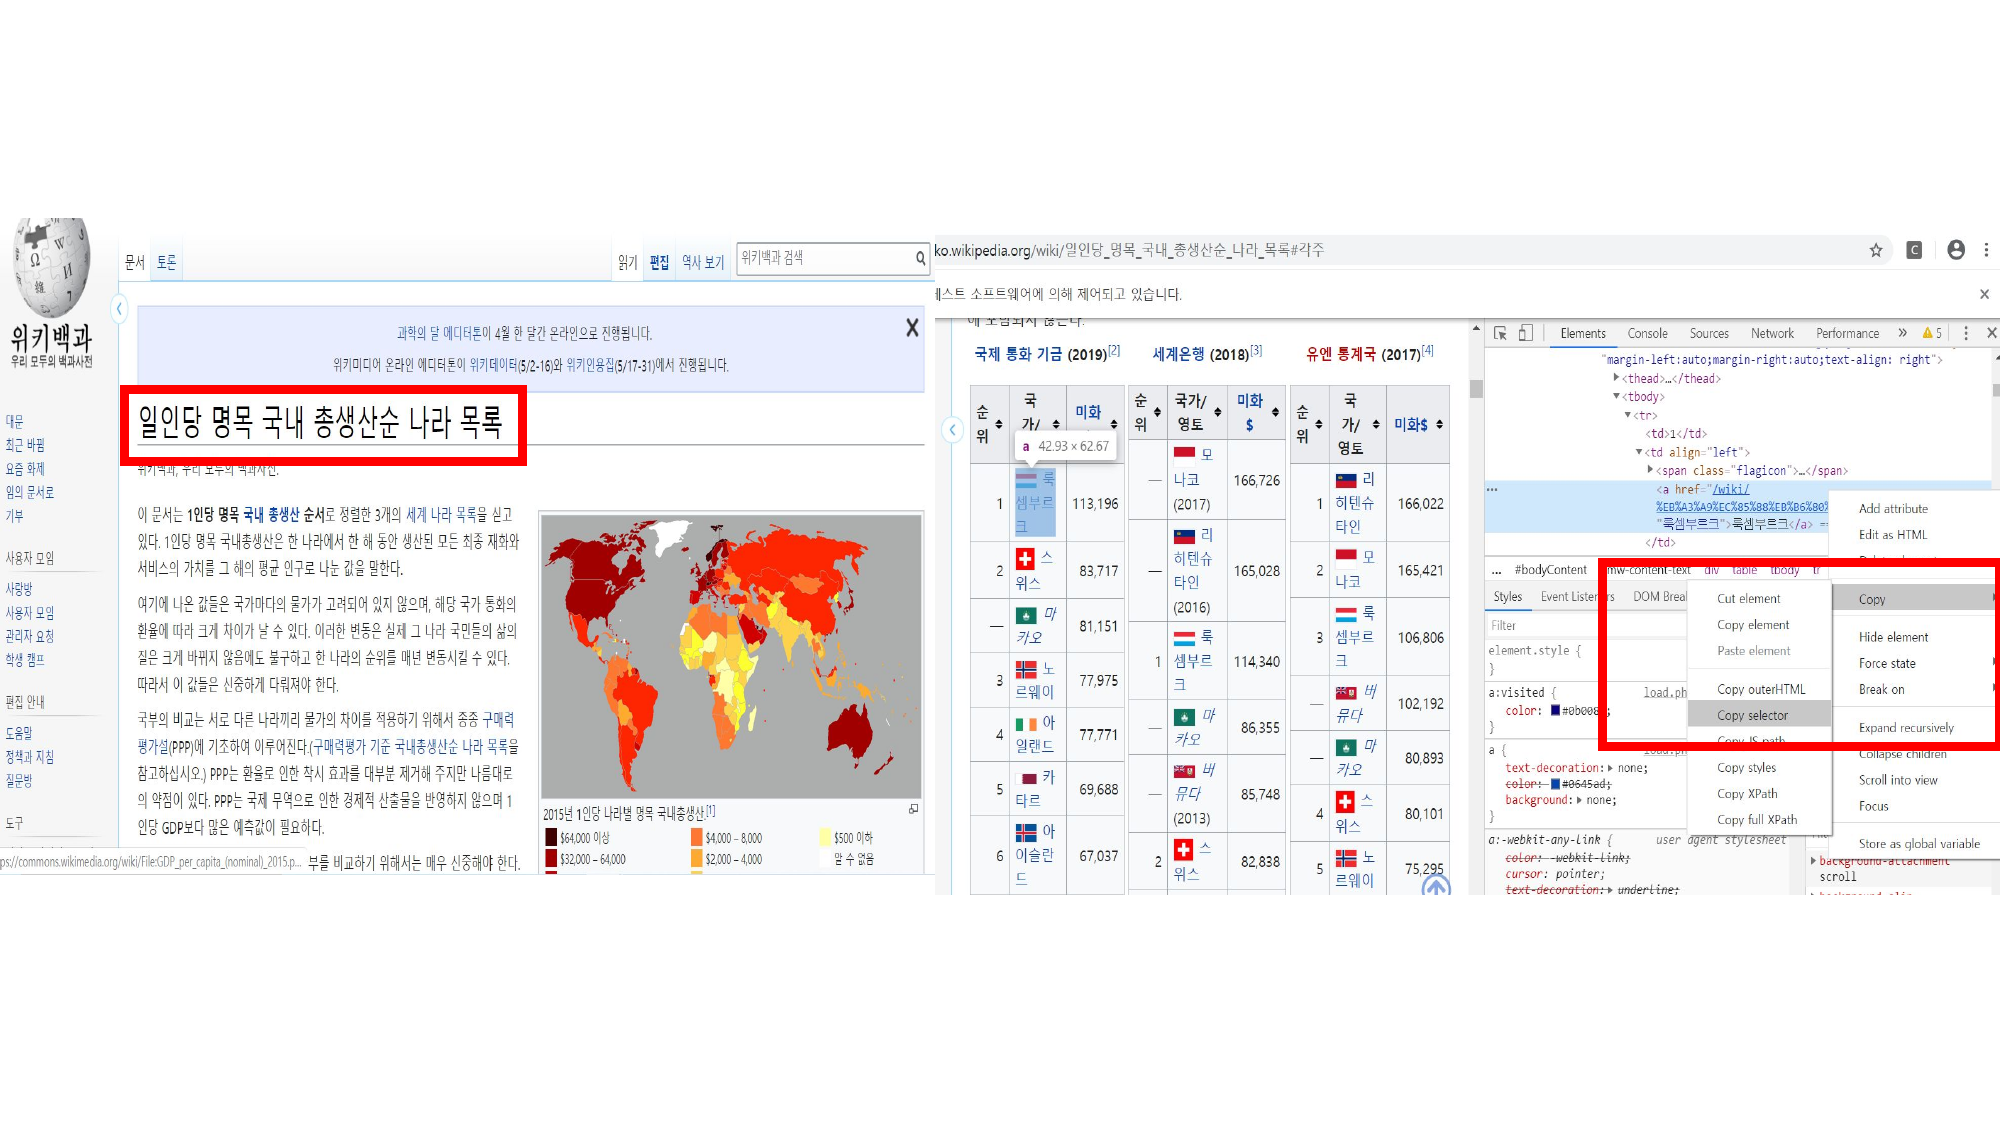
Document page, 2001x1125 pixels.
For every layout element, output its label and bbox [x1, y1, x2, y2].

picture [935, 230, 2000, 895]
list [0, 218, 936, 875]
